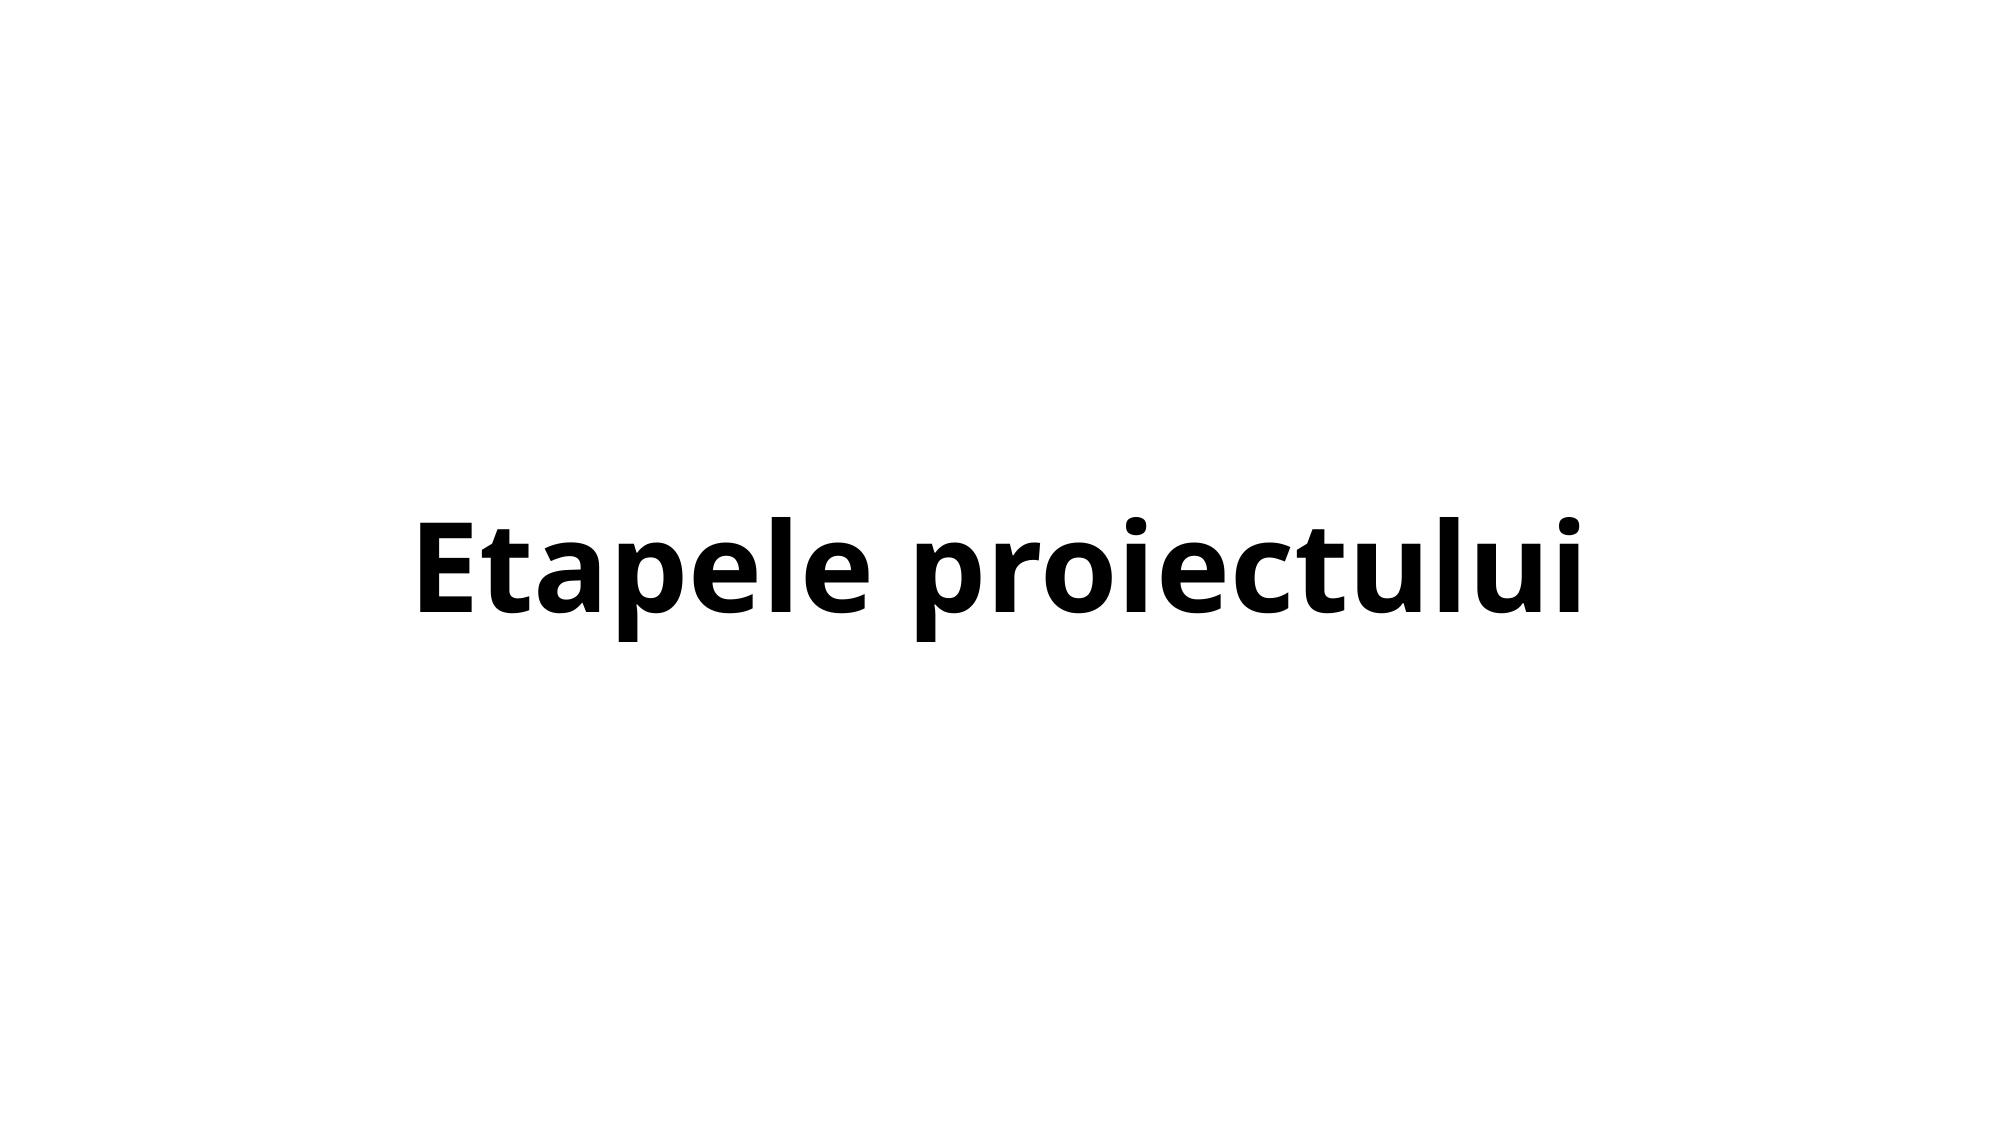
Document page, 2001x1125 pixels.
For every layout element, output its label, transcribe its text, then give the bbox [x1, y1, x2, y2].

title Etapele proiectului [268, 450, 1732, 675]
